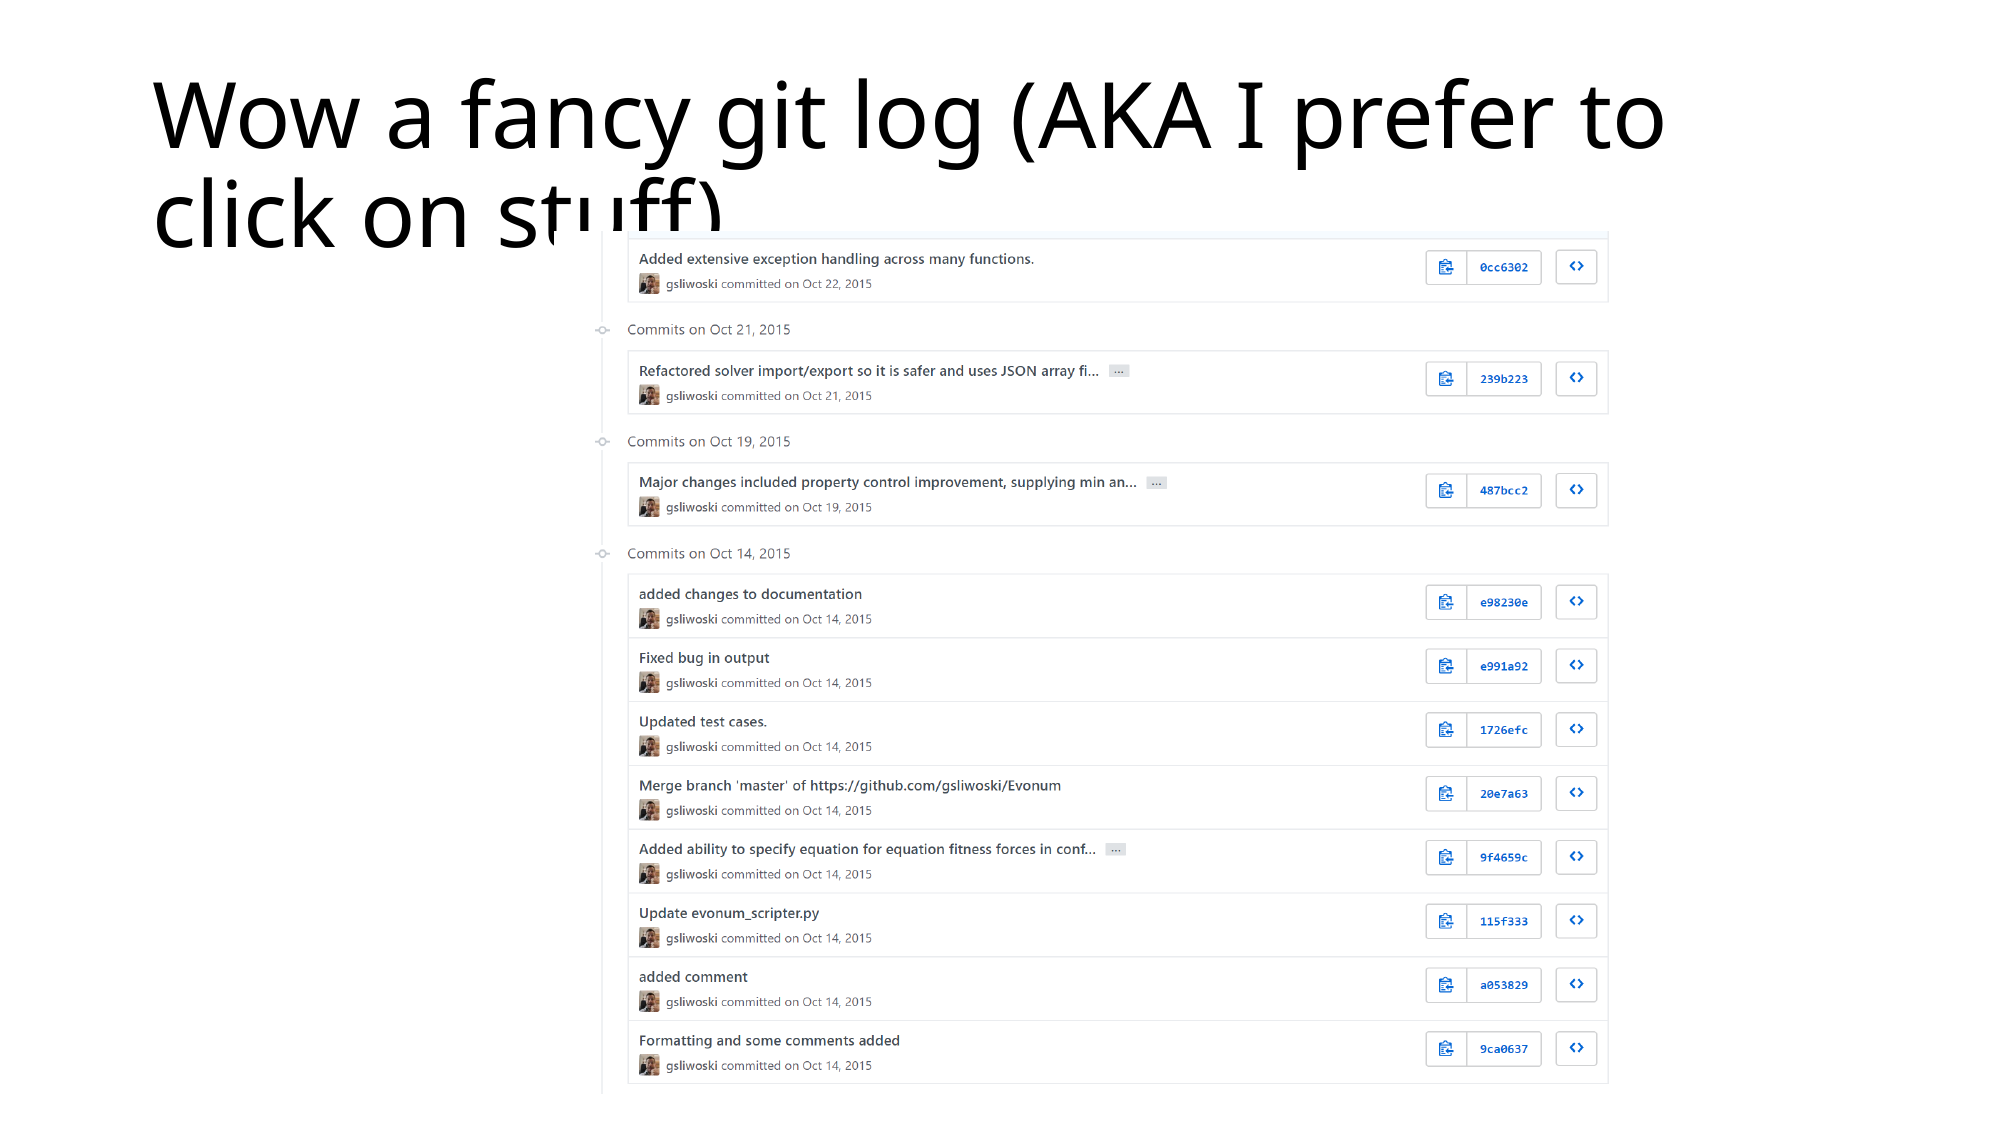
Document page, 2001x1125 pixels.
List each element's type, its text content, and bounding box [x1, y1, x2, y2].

title Wow a fancy git log (AKA I prefer to click on stuff) [137, 59, 1863, 278]
picture [554, 231, 1611, 1094]
